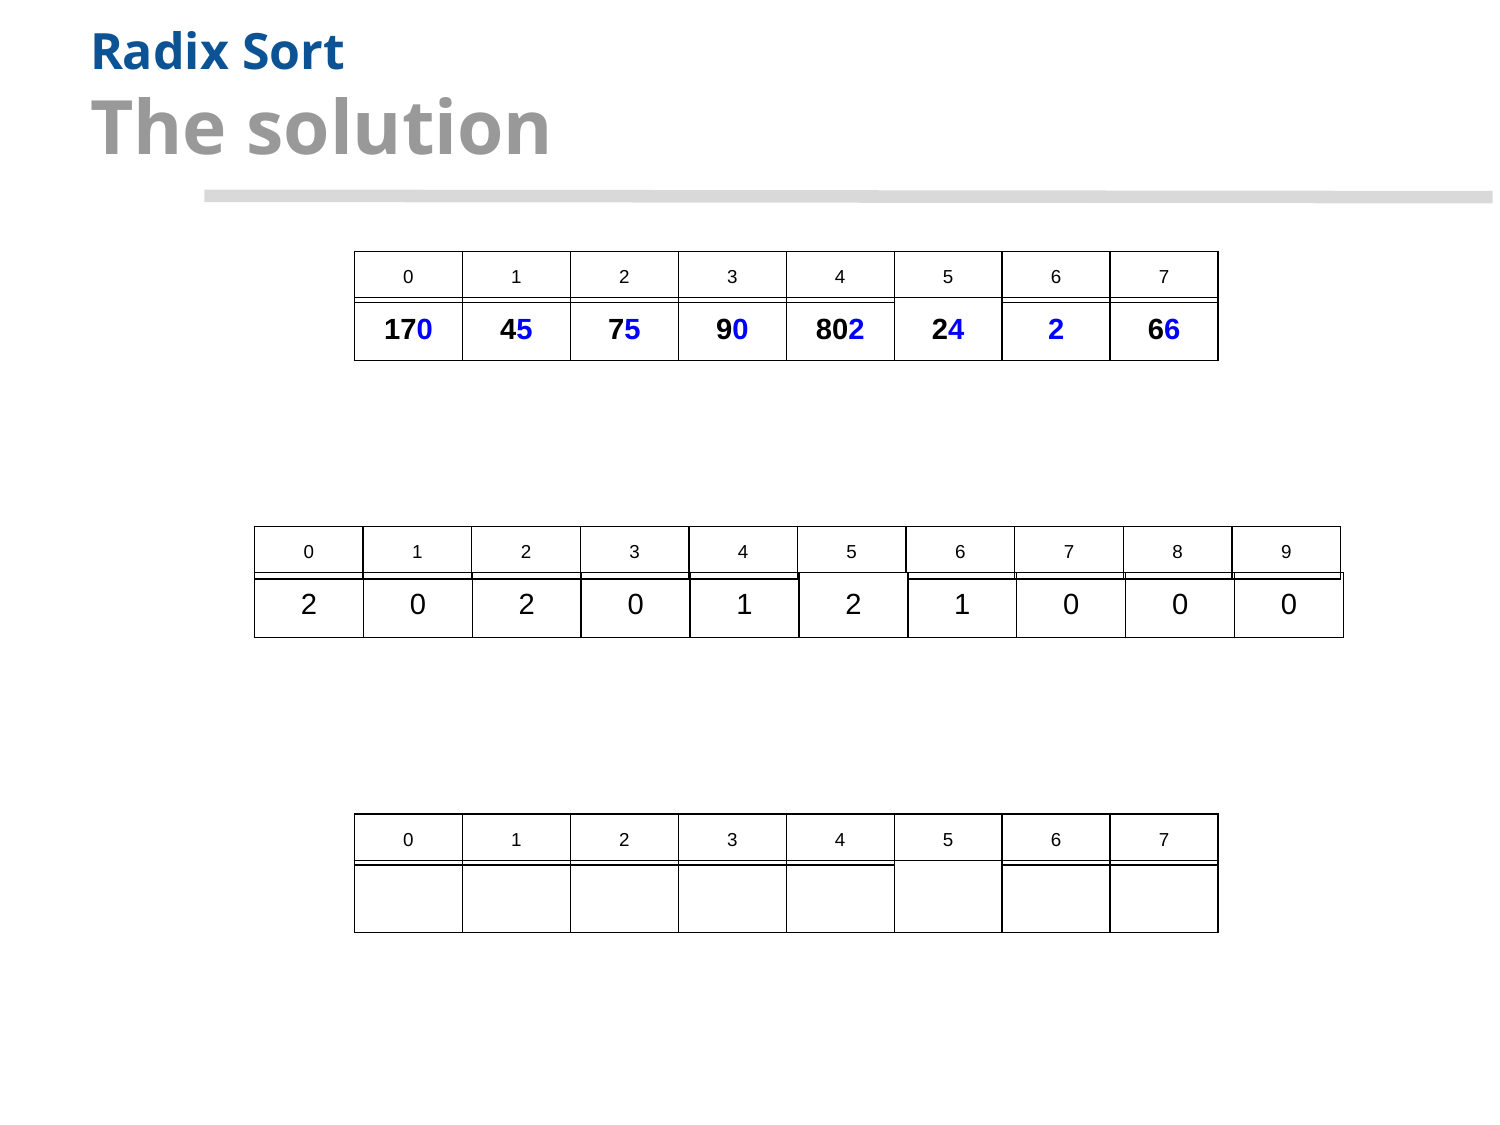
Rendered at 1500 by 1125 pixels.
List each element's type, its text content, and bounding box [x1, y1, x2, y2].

table_header [895, 861, 1001, 932]
table_header 1 [463, 815, 570, 860]
table_header 5 [798, 527, 905, 572]
table_header 0 [355, 815, 462, 860]
table_header 1 [691, 573, 798, 637]
table_header 2 [571, 252, 678, 297]
table_header 3 [679, 252, 786, 297]
table_header 3 [581, 527, 688, 572]
table_header [571, 861, 678, 932]
table_header [463, 861, 570, 932]
table_header 4 [787, 252, 894, 297]
table_header 2 [255, 573, 363, 637]
table_header 2 [571, 815, 678, 860]
table_header 75 [571, 298, 678, 360]
table_header 802 [787, 298, 894, 360]
table_header 4 [690, 527, 797, 572]
table_header 7 [1111, 252, 1217, 297]
table_header 24 [895, 298, 1001, 360]
table_header 5 [895, 815, 1001, 860]
table_header 6 [1003, 815, 1109, 860]
table_header [787, 861, 894, 932]
table_header 8 [1124, 527, 1231, 572]
table_header [679, 861, 786, 932]
title Radix Sort The solution [75, 45, 1425, 185]
table_header 6 [1003, 252, 1109, 297]
table_header 2 [473, 573, 580, 637]
table_header 0 [1126, 573, 1234, 637]
table_header 5 [895, 252, 1001, 297]
table_header 2 [800, 573, 907, 637]
table_header 7 [1015, 527, 1123, 572]
table_header [355, 861, 462, 932]
table_header 0 [1235, 573, 1343, 637]
table_header 9 [1233, 527, 1340, 572]
table_header 7 [1111, 815, 1217, 860]
table_header 0 [582, 573, 689, 637]
table_header 0 [1017, 573, 1125, 637]
table_header 1 [463, 252, 570, 297]
table_header 170 [355, 298, 462, 360]
table_header 6 [907, 527, 1014, 572]
table_header [1111, 861, 1217, 932]
table_header 45 [463, 298, 570, 360]
table_header 3 [679, 815, 786, 860]
table_header 90 [679, 298, 786, 360]
table_header 2 [472, 527, 580, 572]
table_header 0 [255, 527, 362, 572]
table_header 4 [787, 815, 894, 860]
table_header 1 [364, 527, 471, 572]
table_header 66 [1111, 298, 1217, 360]
table_header 0 [364, 573, 472, 637]
table_header 2 [1003, 298, 1109, 360]
table_header [1003, 861, 1109, 932]
table_header 0 [355, 252, 462, 297]
table_header 1 [909, 573, 1016, 637]
